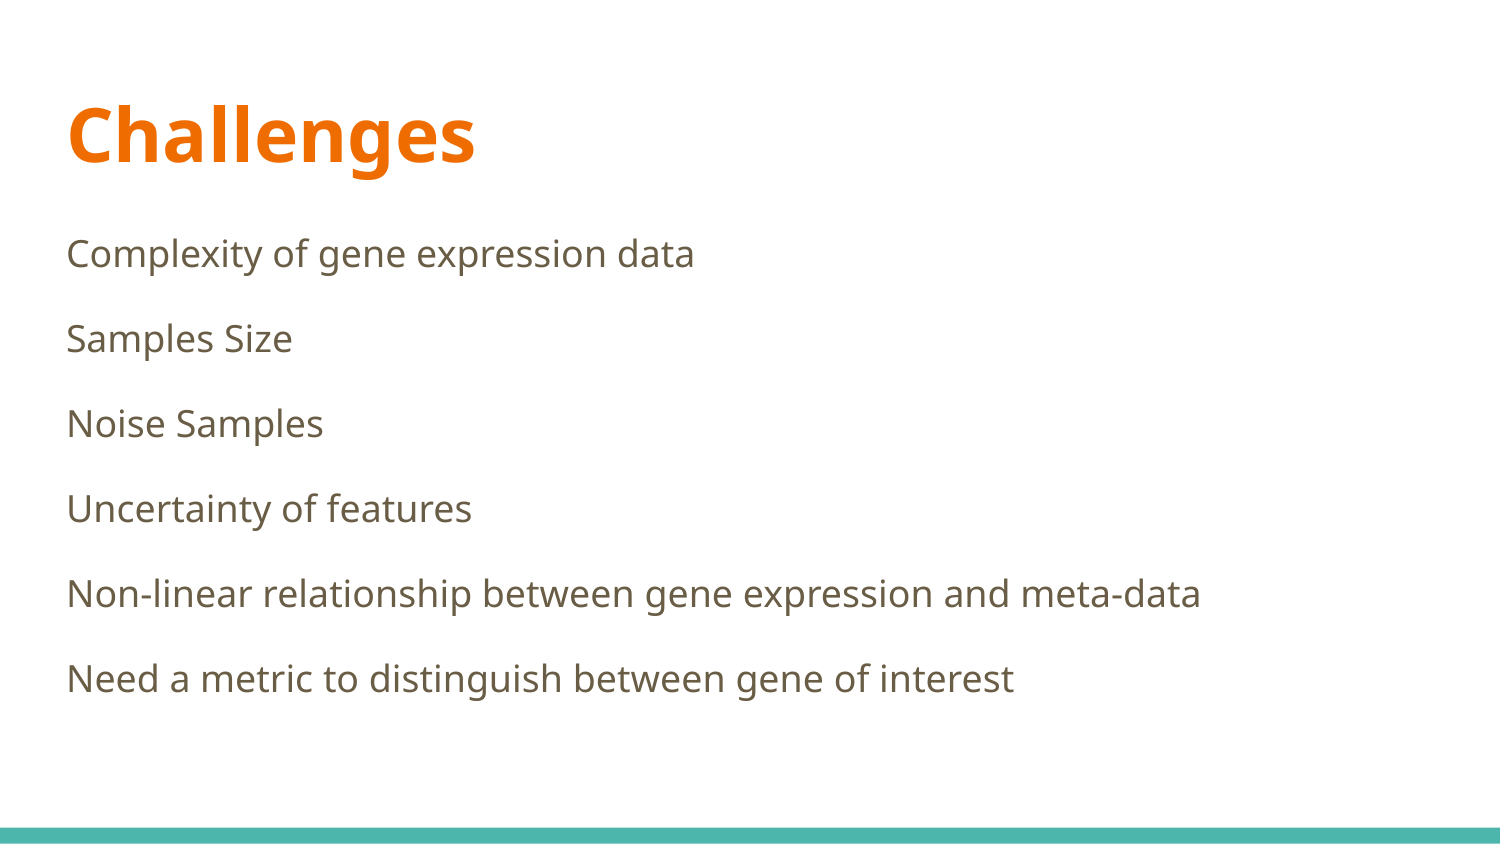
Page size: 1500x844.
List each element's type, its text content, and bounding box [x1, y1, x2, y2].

title Challenges [51, 72, 1449, 189]
list Complexity of gene expression data Samples Size Noise Samples Uncertainty of features Non-linear relationship between gene expression and meta-data Need a metric to distinguish between gene of interest [51, 207, 1449, 750]
